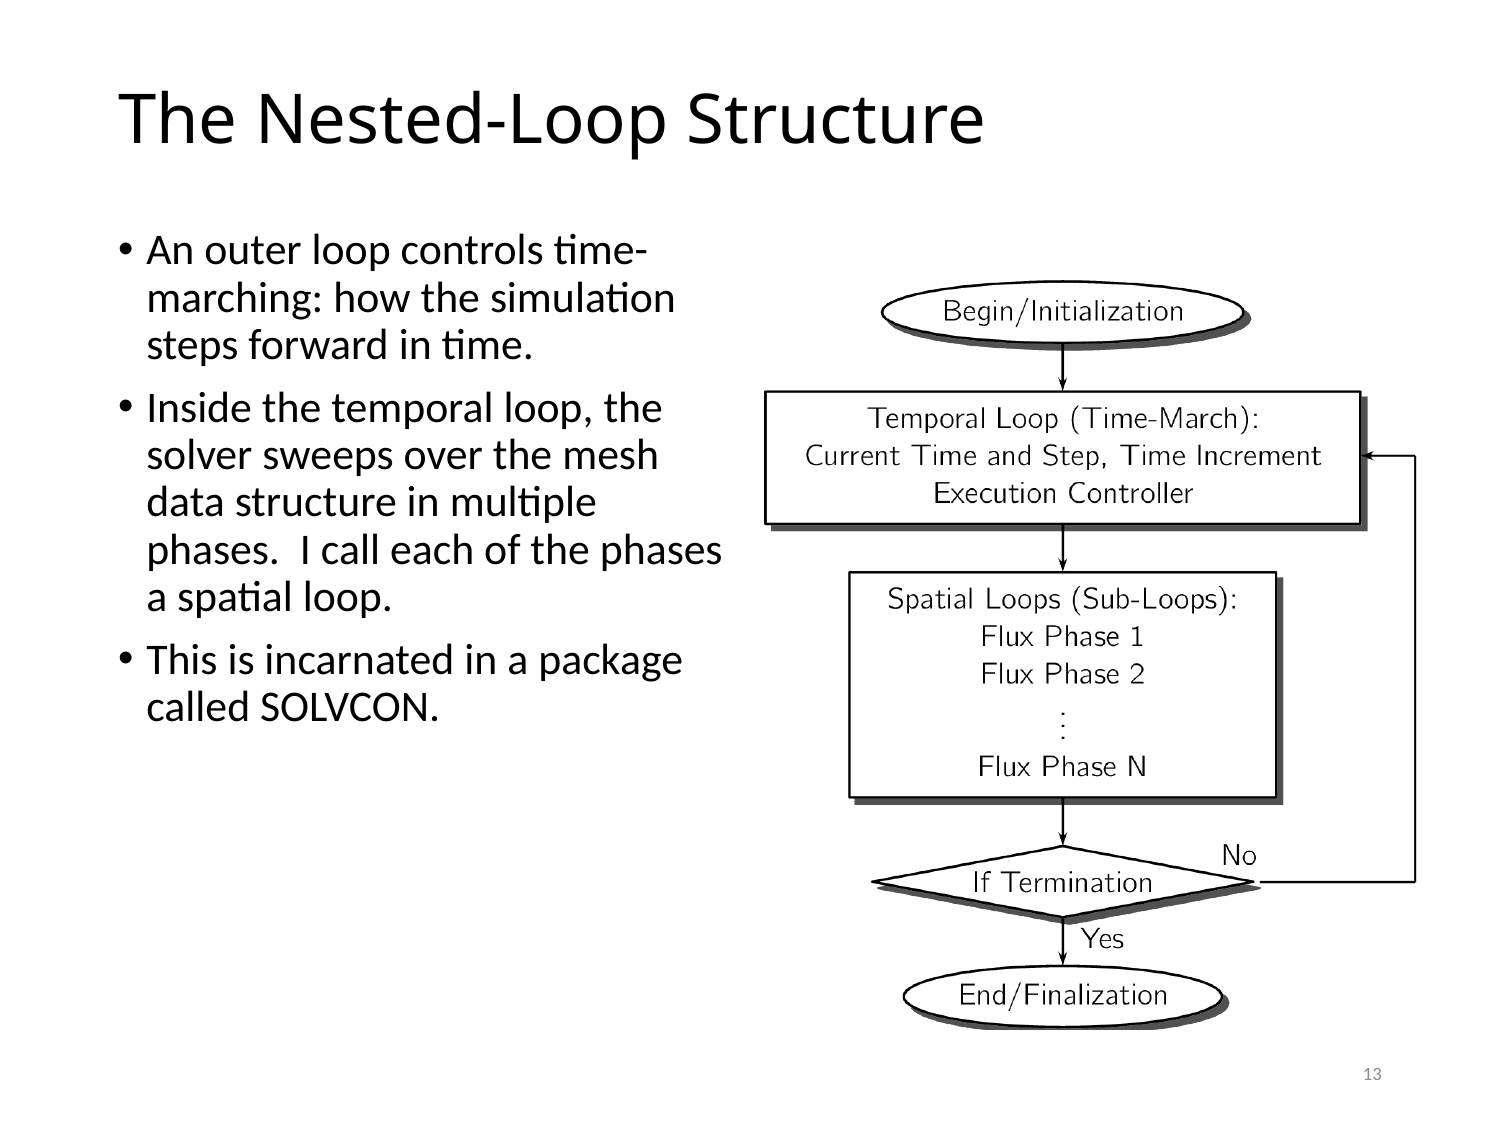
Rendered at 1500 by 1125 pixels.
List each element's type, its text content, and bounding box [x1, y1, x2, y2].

list An outer loop controls time-marching: how the simulation steps forward in time. Inside the temporal loop, the solver sweeps over the mesh data structure in multiple phases. I call each of the phases a spatial loop. This is incarnated in a package called SOLVCON. [103, 219, 741, 1014]
title The Nested-Loop Structure [103, 59, 1397, 184]
slide_number 13 [1059, 1042, 1397, 1103]
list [761, 277, 1427, 1030]
